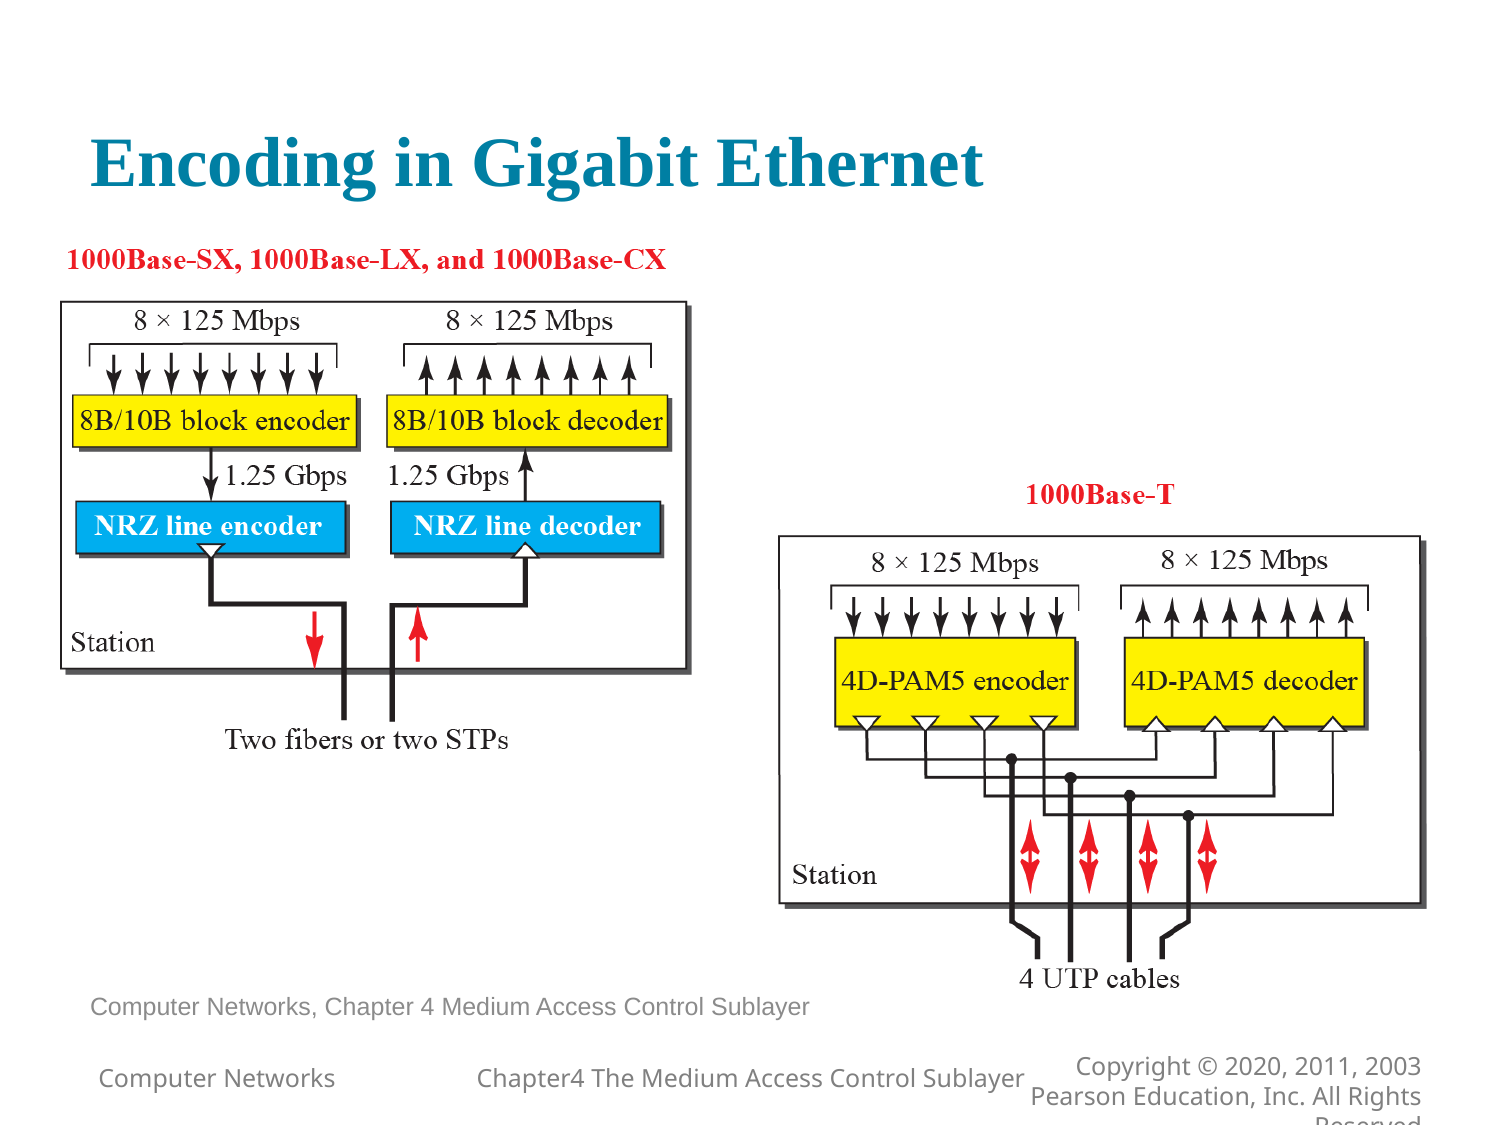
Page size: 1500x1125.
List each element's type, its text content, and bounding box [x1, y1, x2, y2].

title Encoding in Gigabit Ethernet [75, 35, 1425, 216]
footer Computer Networks, Chapter 4 Medium Access Control Sublayer [75, 988, 1425, 1022]
picture [778, 477, 1427, 999]
picture [59, 243, 692, 759]
